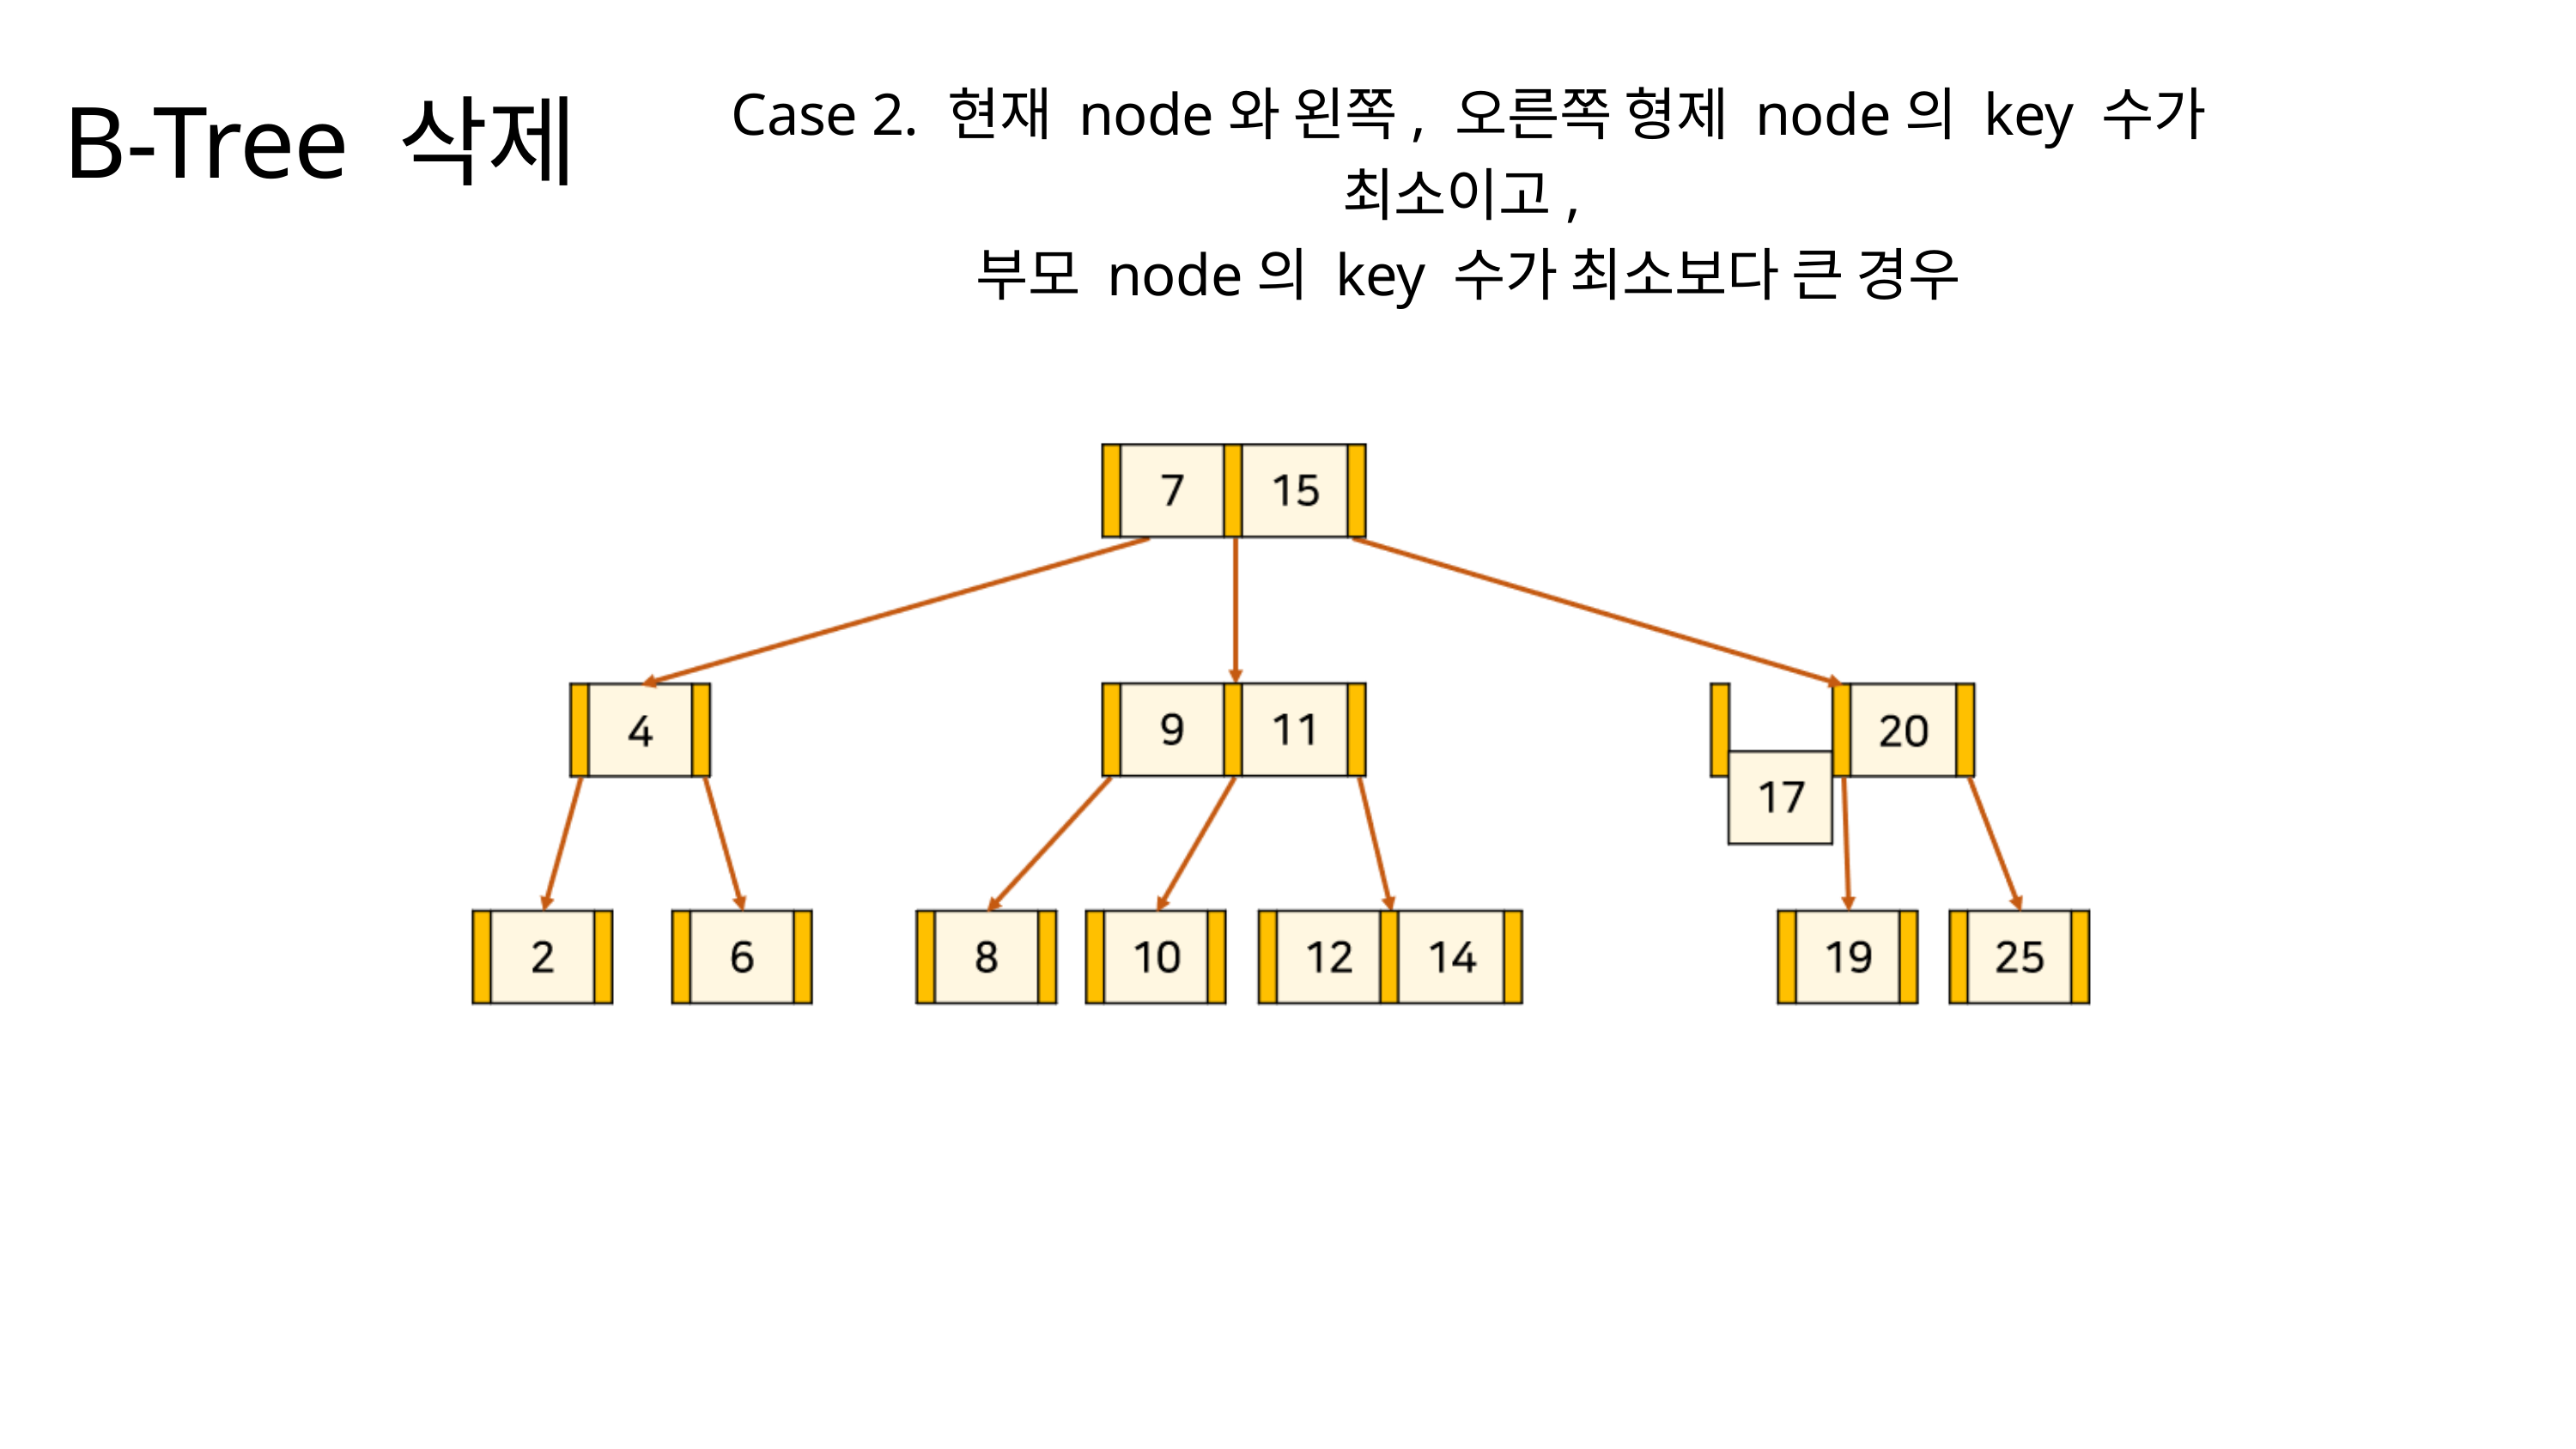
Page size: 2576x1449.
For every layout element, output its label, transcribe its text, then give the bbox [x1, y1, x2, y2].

text_box [447, 419, 2129, 1029]
text_box Case 2. 현재 node와 왼쪽, 오른쪽 형제 node의 key 수가 최소이고, 부모 node의 key 수가 최소보다 큰 경우 [651, 66, 2286, 307]
text_box B-Tree 삭제 [64, 59, 587, 198]
